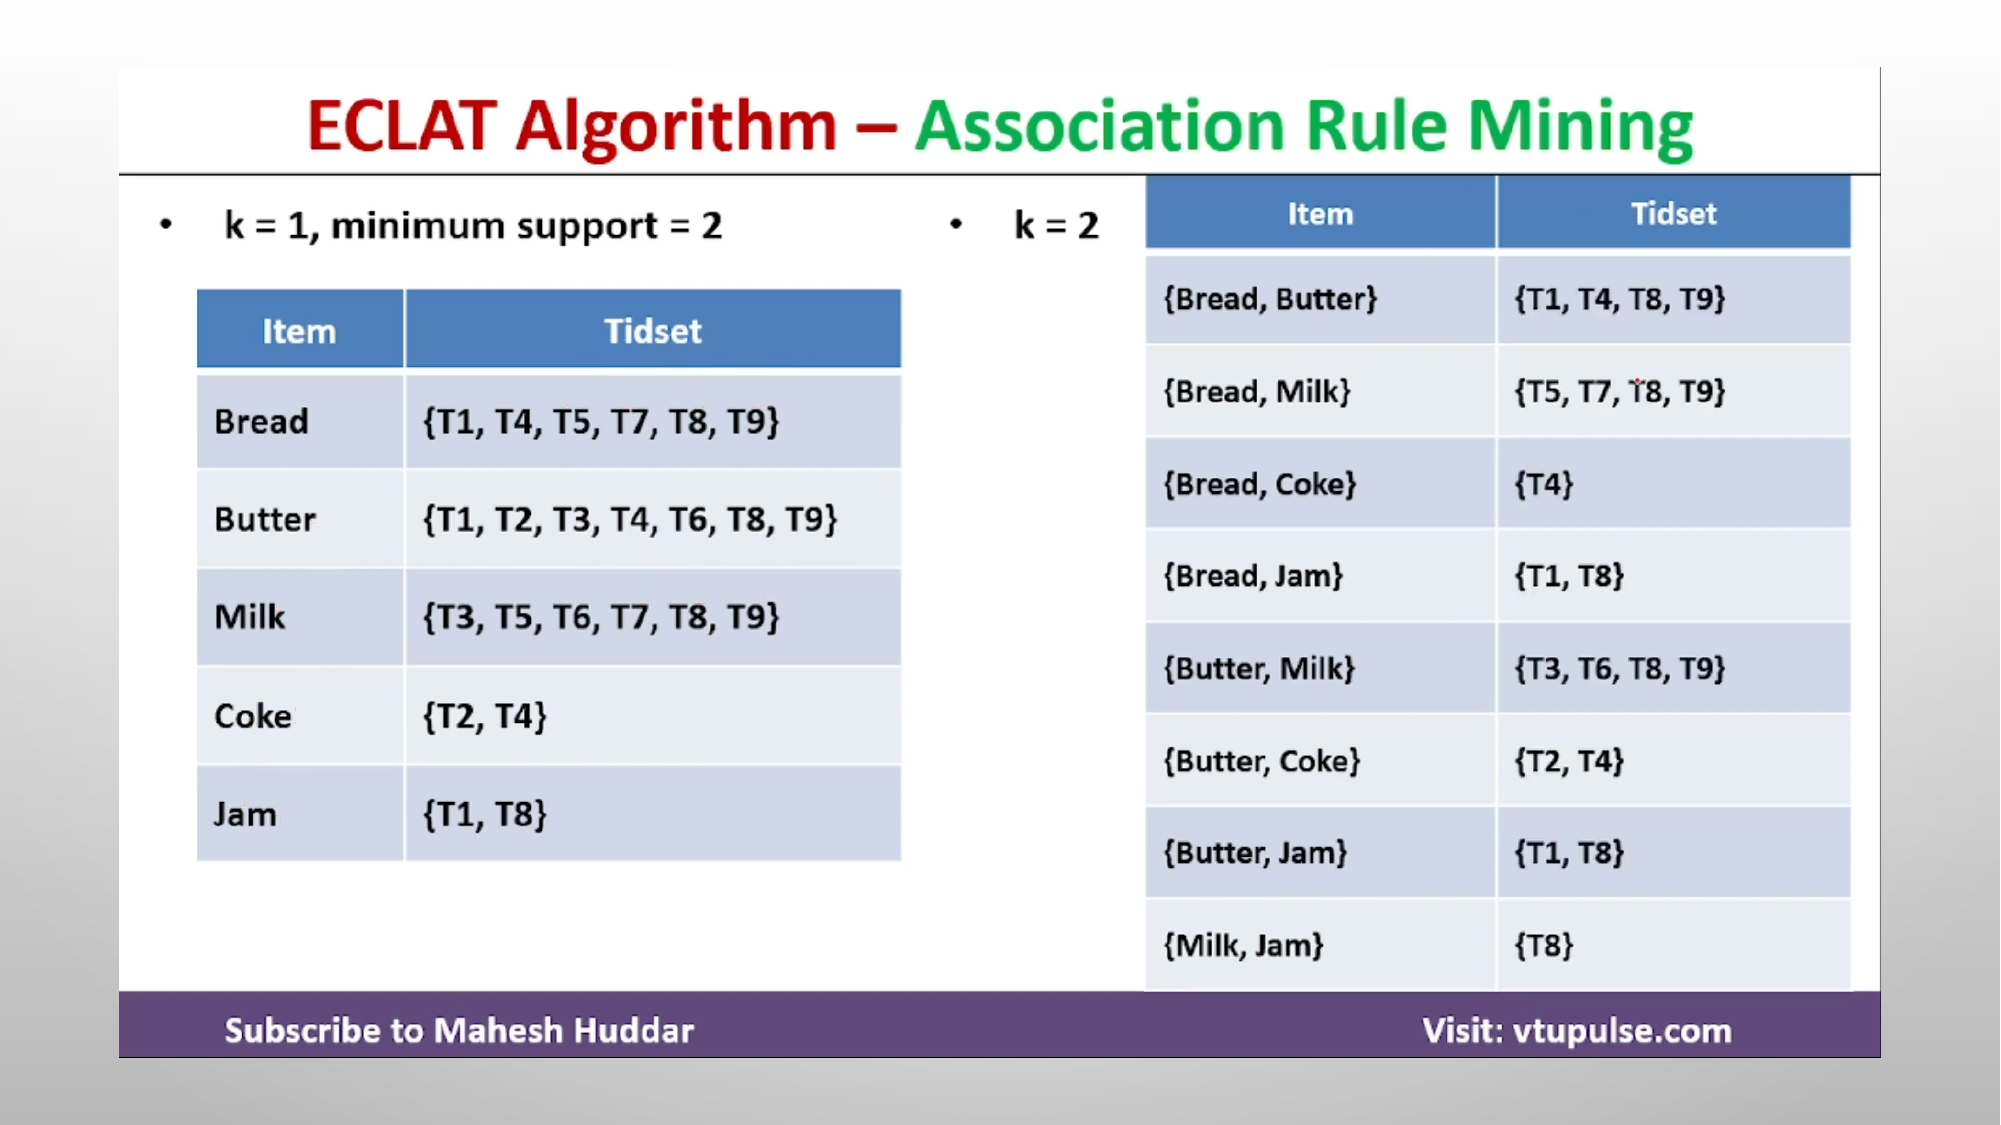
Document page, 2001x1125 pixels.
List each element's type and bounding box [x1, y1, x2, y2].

picture [0, 0, 2000, 1125]
list [119, 66, 1881, 1059]
